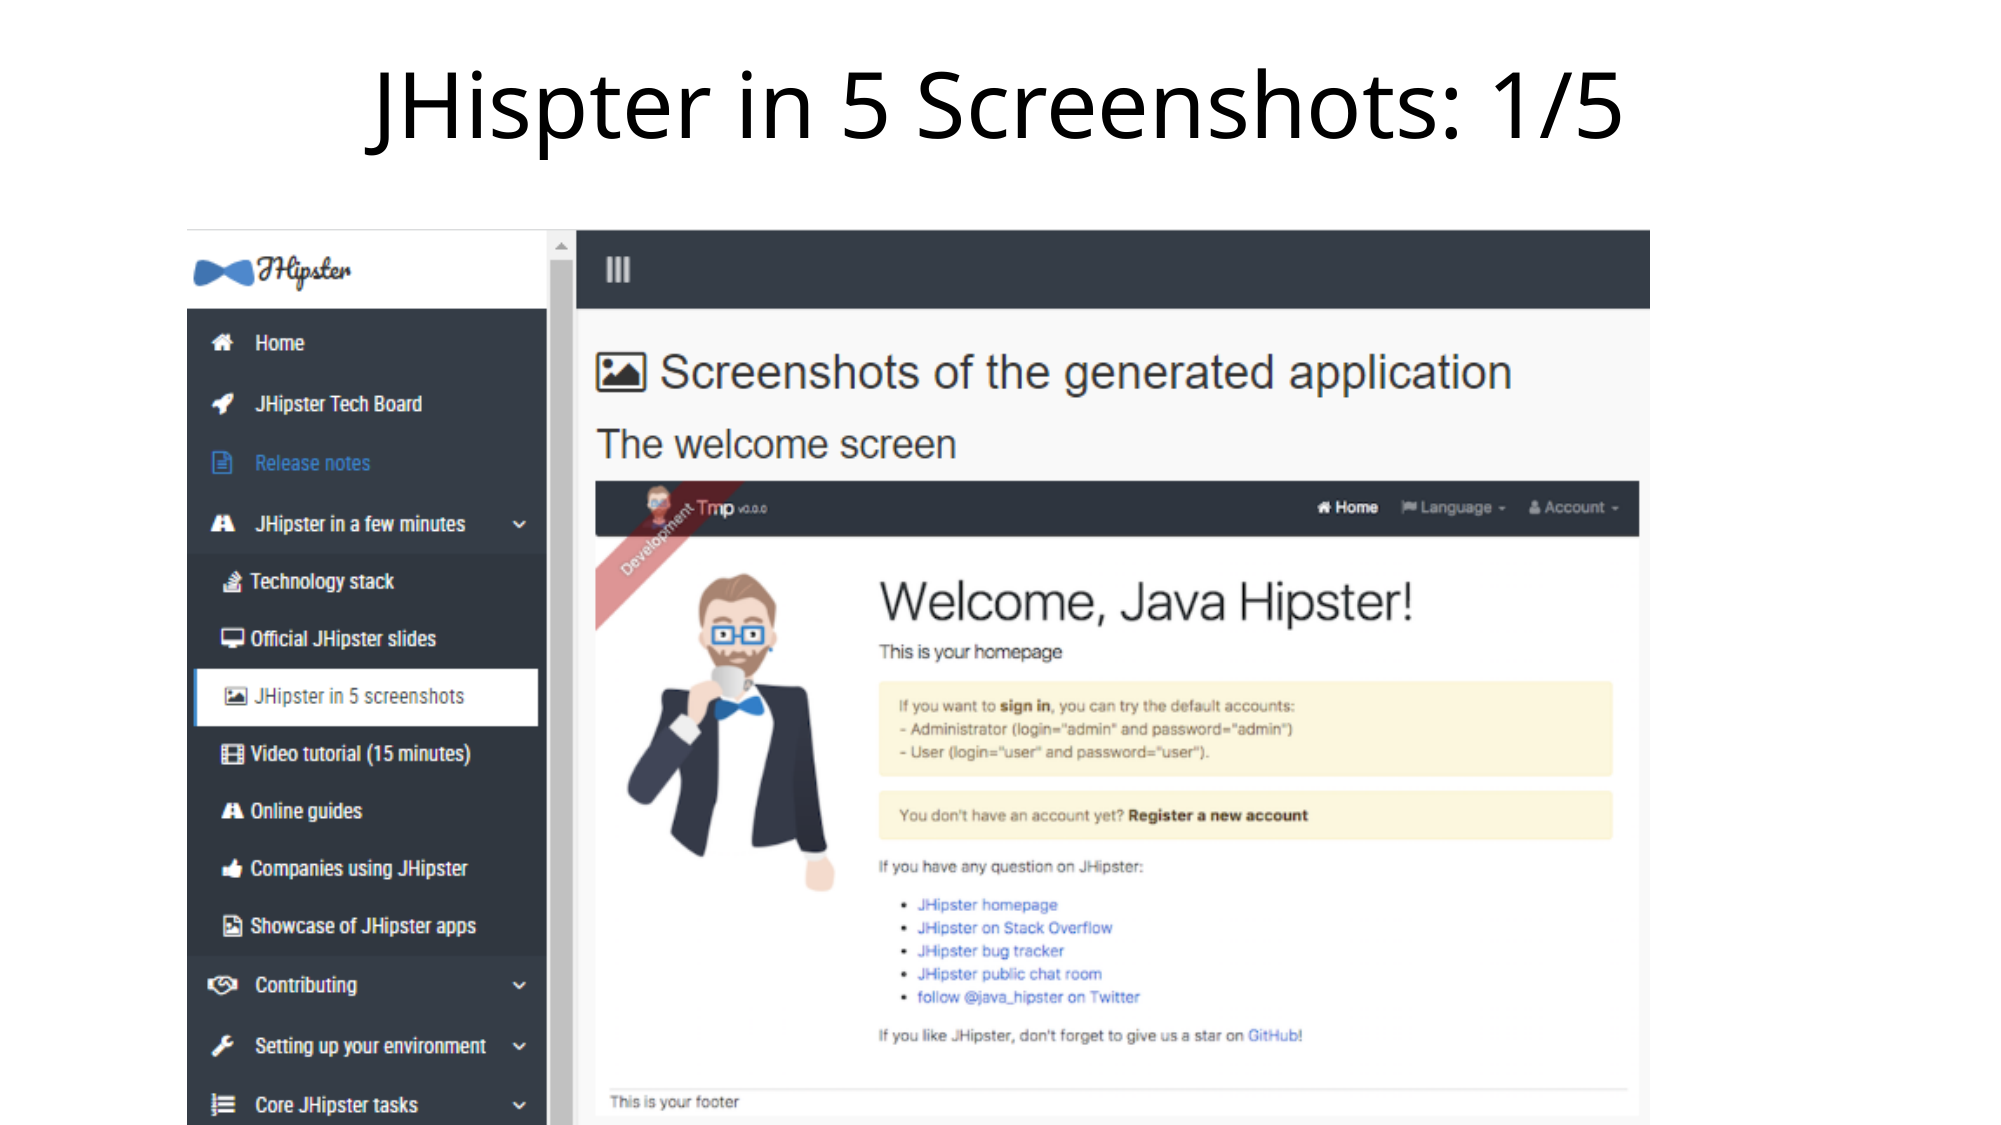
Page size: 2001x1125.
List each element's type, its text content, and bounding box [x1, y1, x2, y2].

title JHispter in 5 Screenshots: 1/5 [137, 0, 1863, 218]
picture [187, 229, 1650, 1125]
